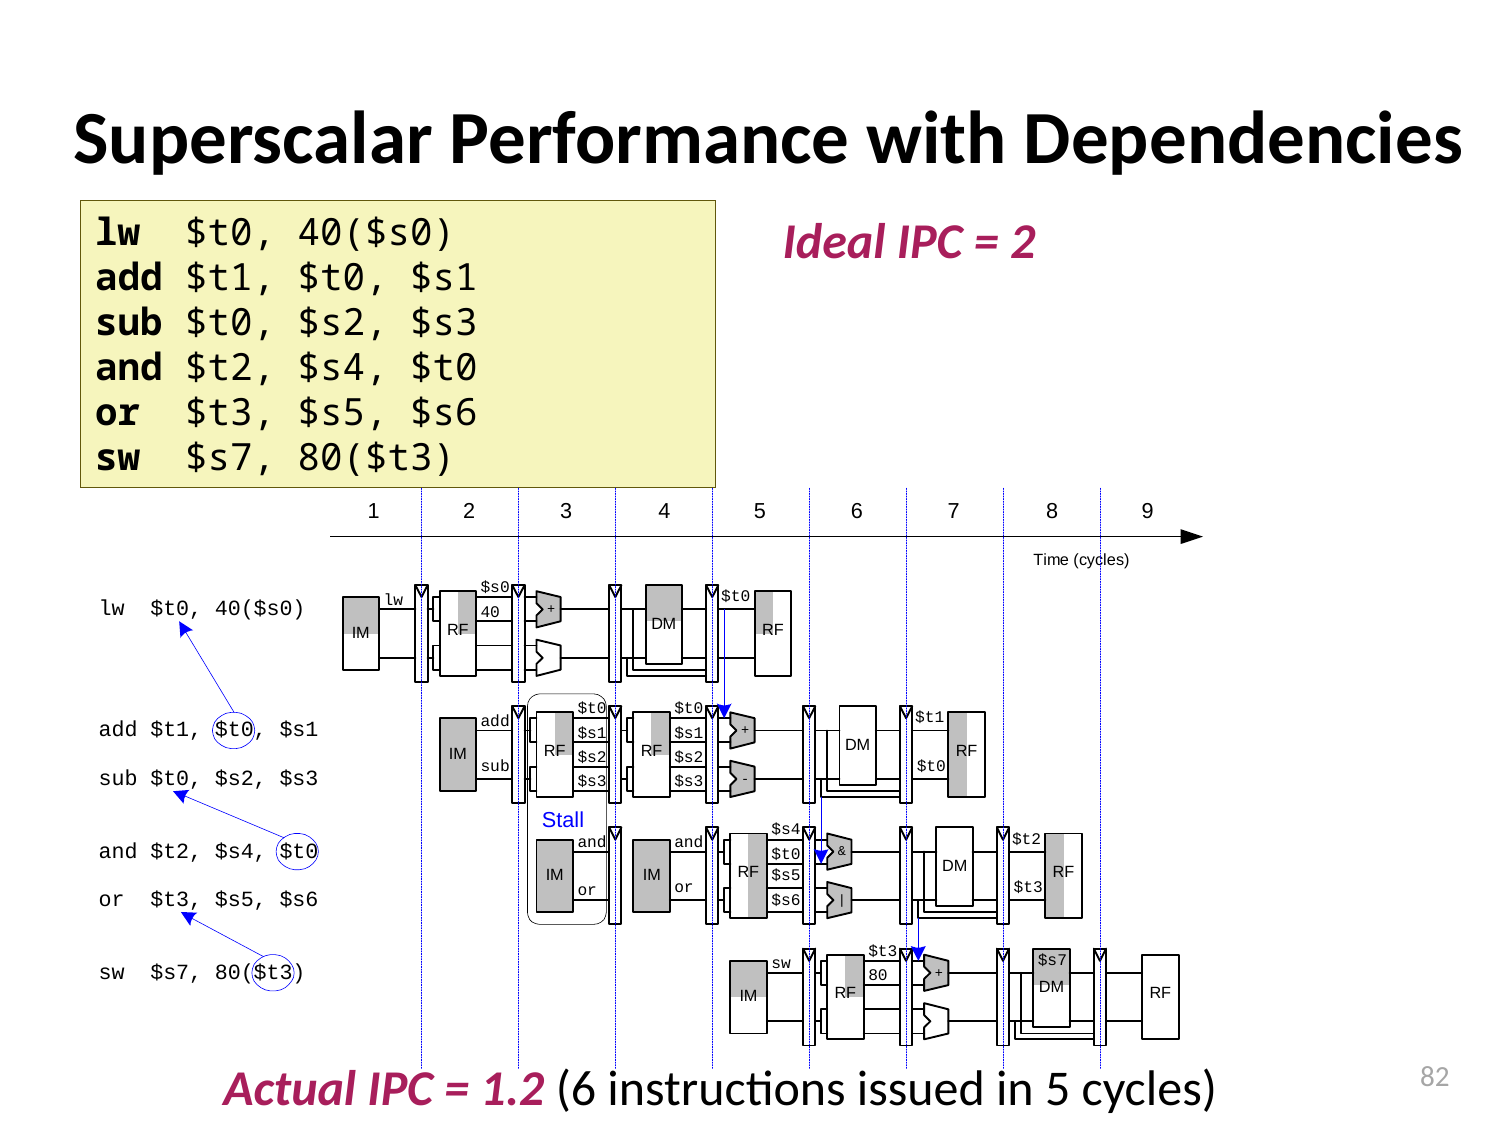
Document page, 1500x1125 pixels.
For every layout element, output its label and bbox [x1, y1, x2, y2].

text_box [208, 1048, 1233, 1123]
list [80, 200, 1231, 1073]
list [767, 200, 1403, 276]
title [58, 71, 1500, 197]
